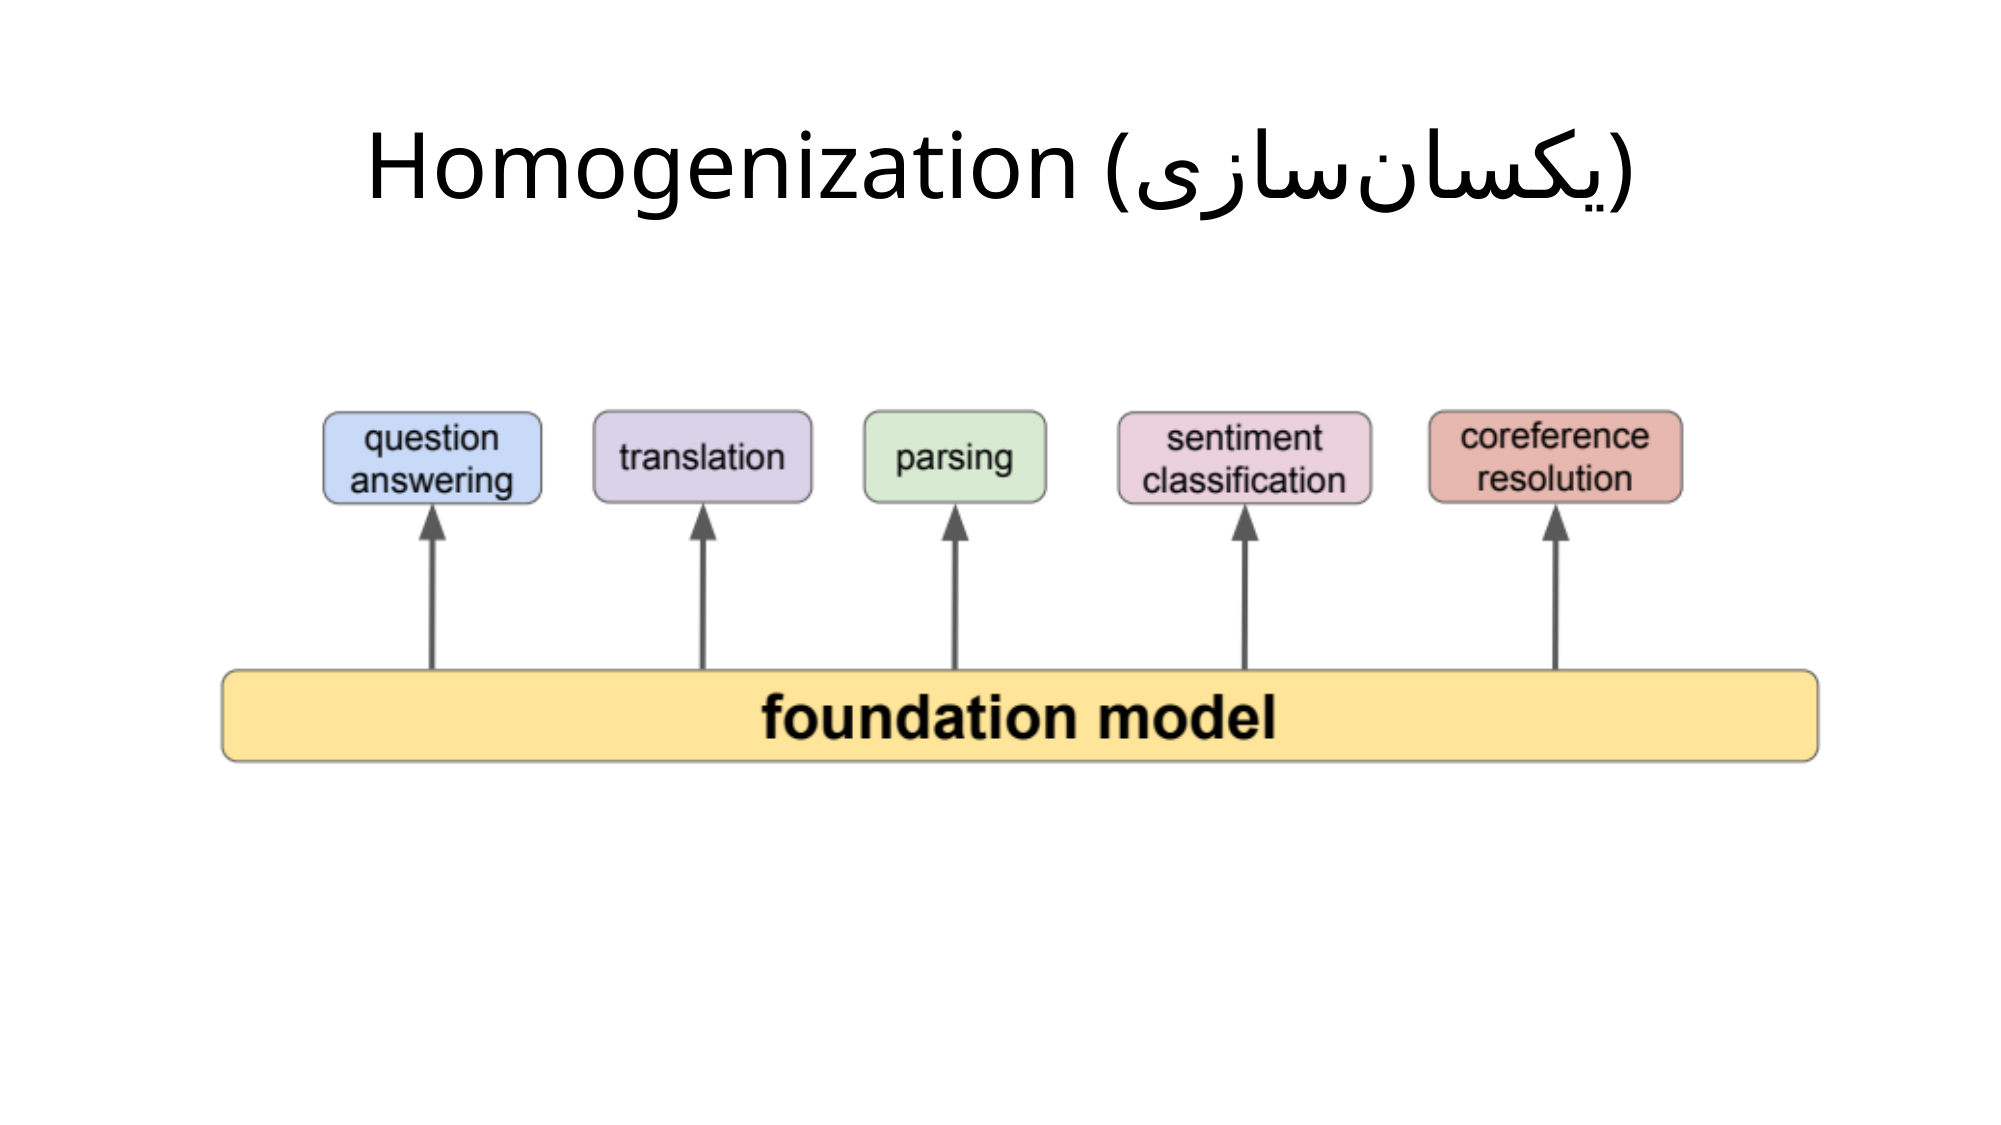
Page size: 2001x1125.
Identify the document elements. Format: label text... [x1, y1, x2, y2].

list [160, 338, 1863, 828]
title Homogenization (یکسان‌سازی) [137, 59, 1863, 278]
